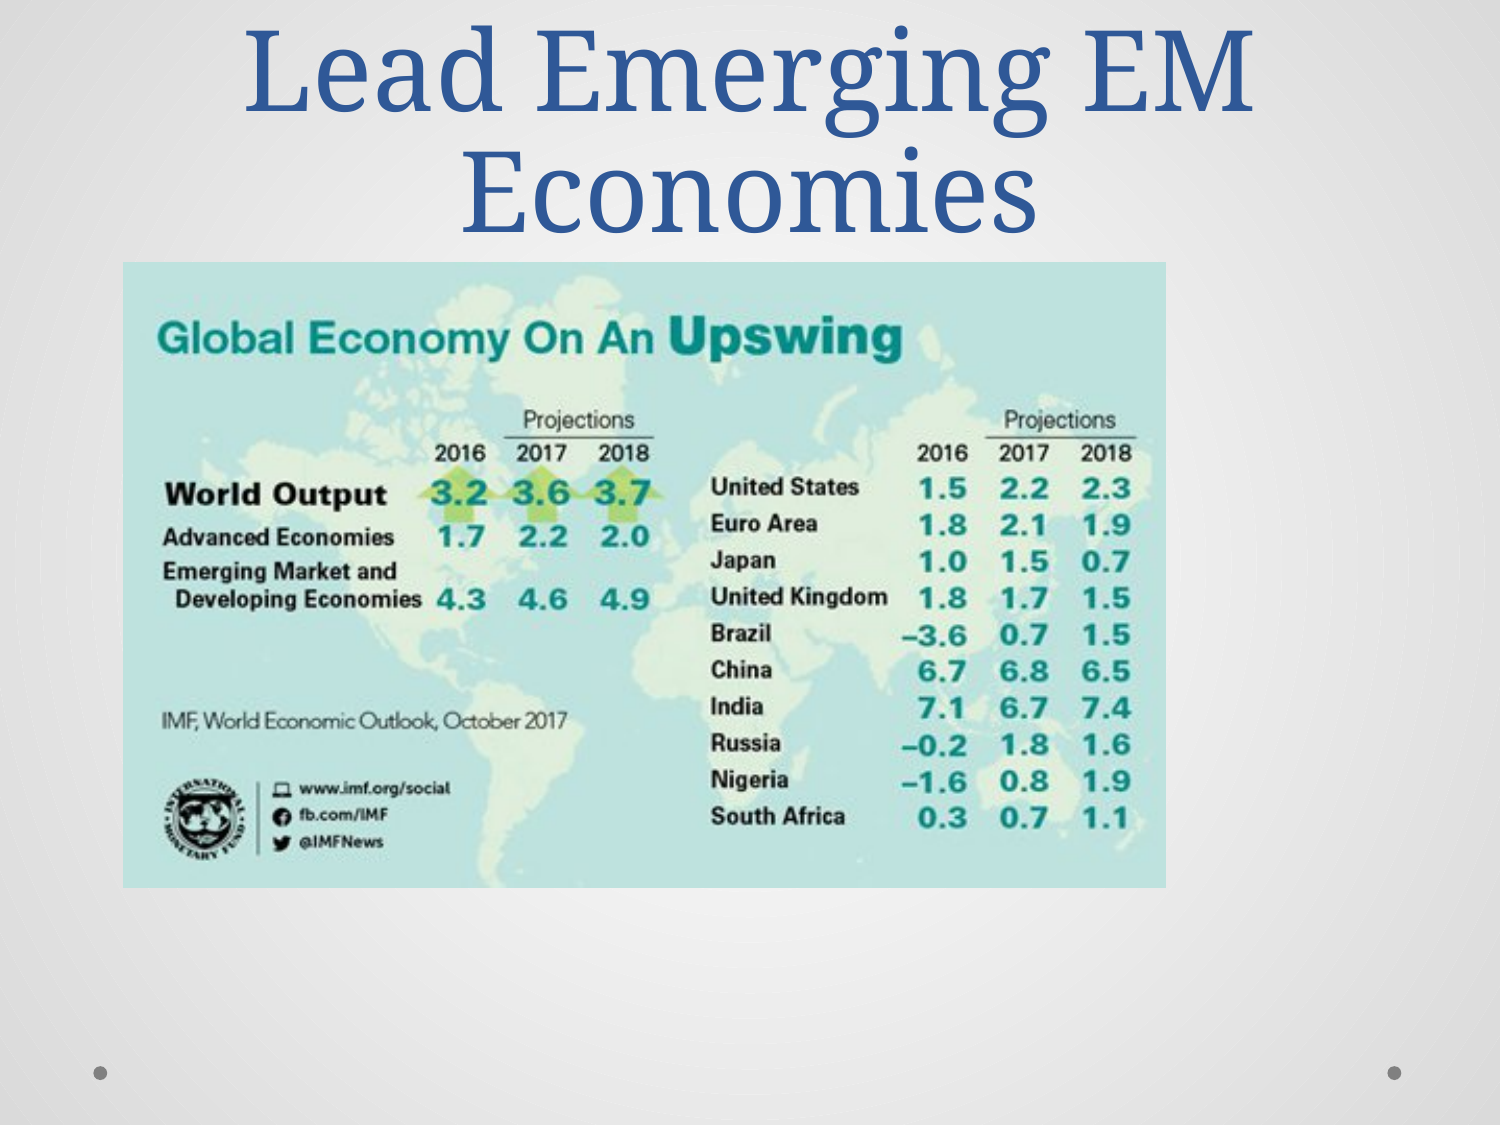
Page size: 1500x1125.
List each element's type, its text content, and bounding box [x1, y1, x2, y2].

picture [123, 262, 1166, 888]
title India And China To Lead Emerging EM Economies [75, 0, 1425, 263]
